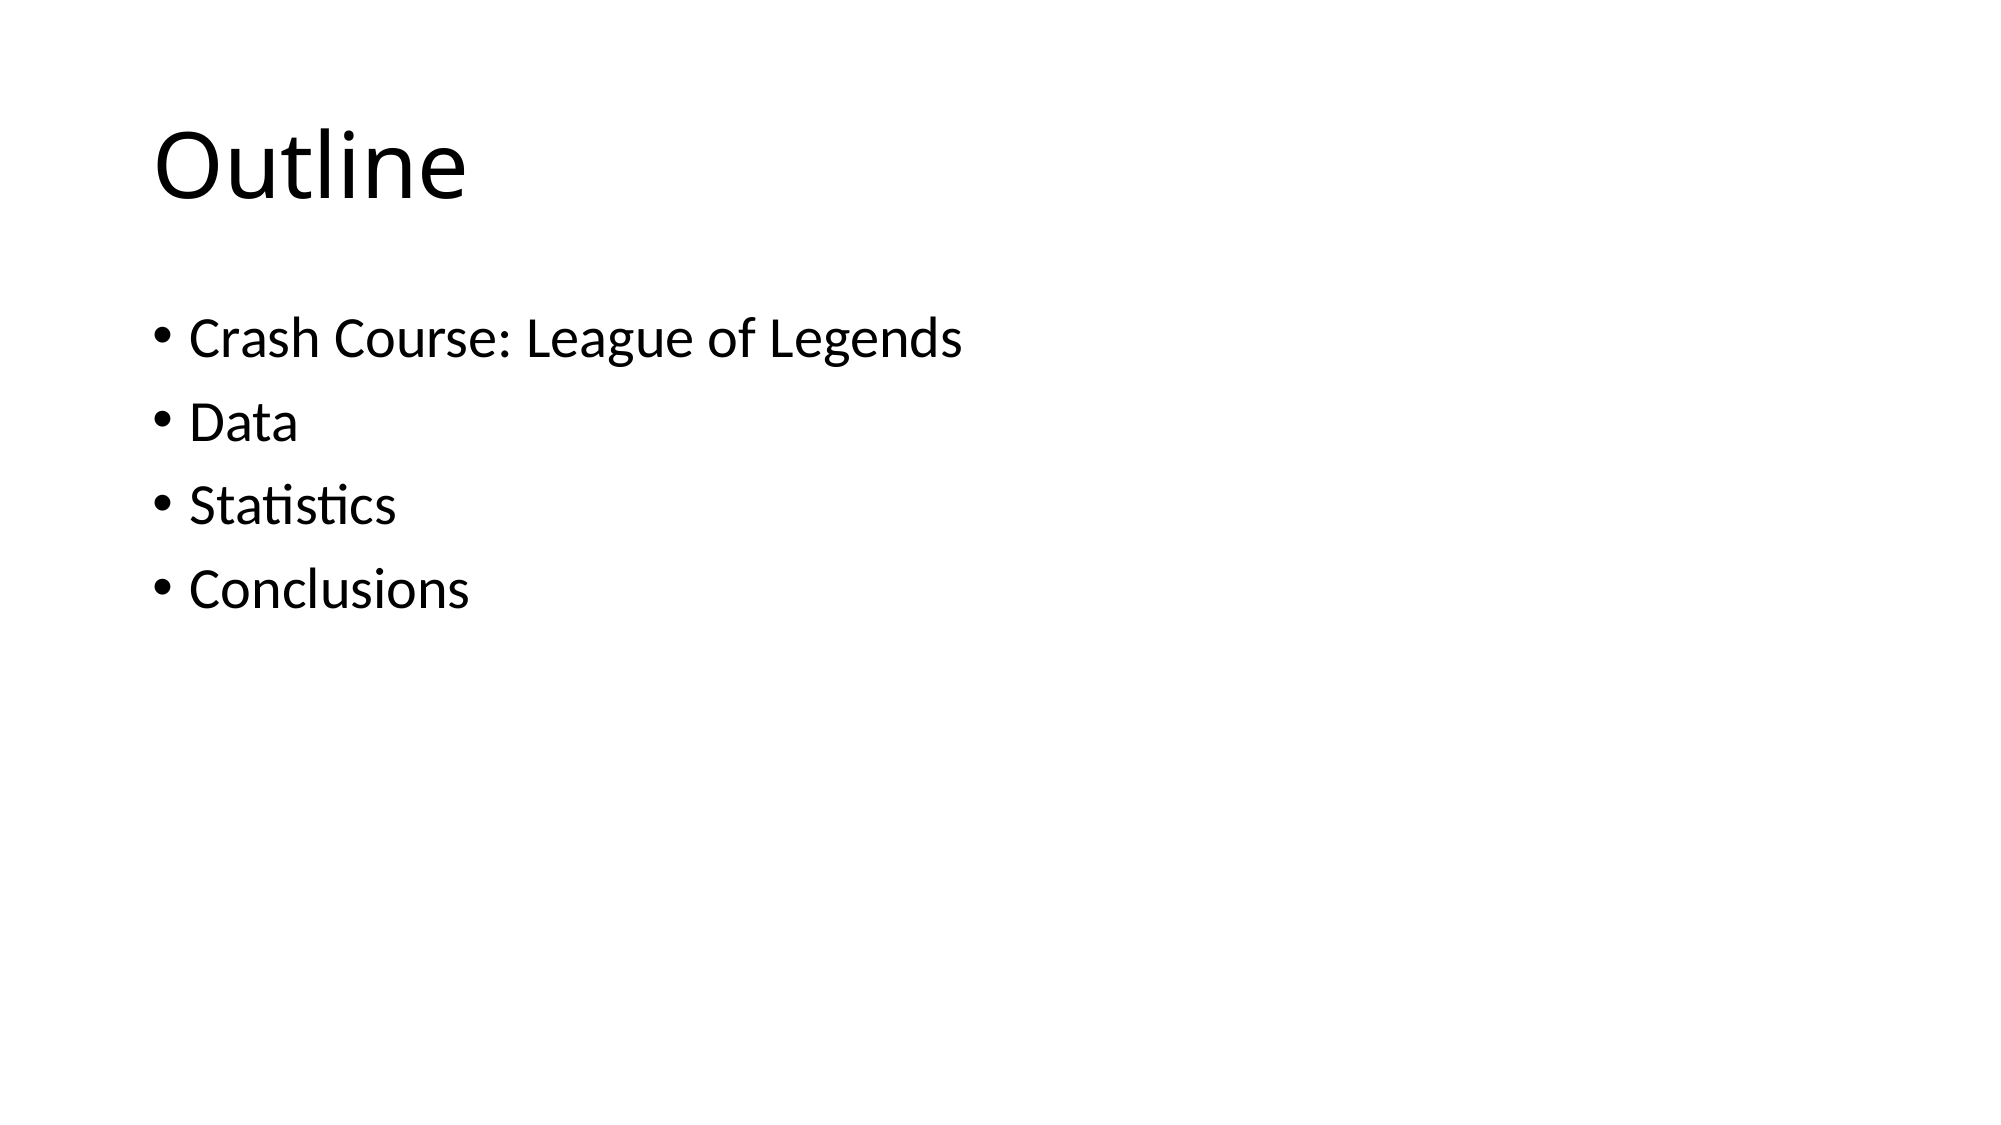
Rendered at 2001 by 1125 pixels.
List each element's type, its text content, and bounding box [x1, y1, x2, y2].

title Outline [137, 59, 1863, 278]
list Crash Course: League of Legends Data Statistics Conclusions [137, 299, 1863, 1014]
